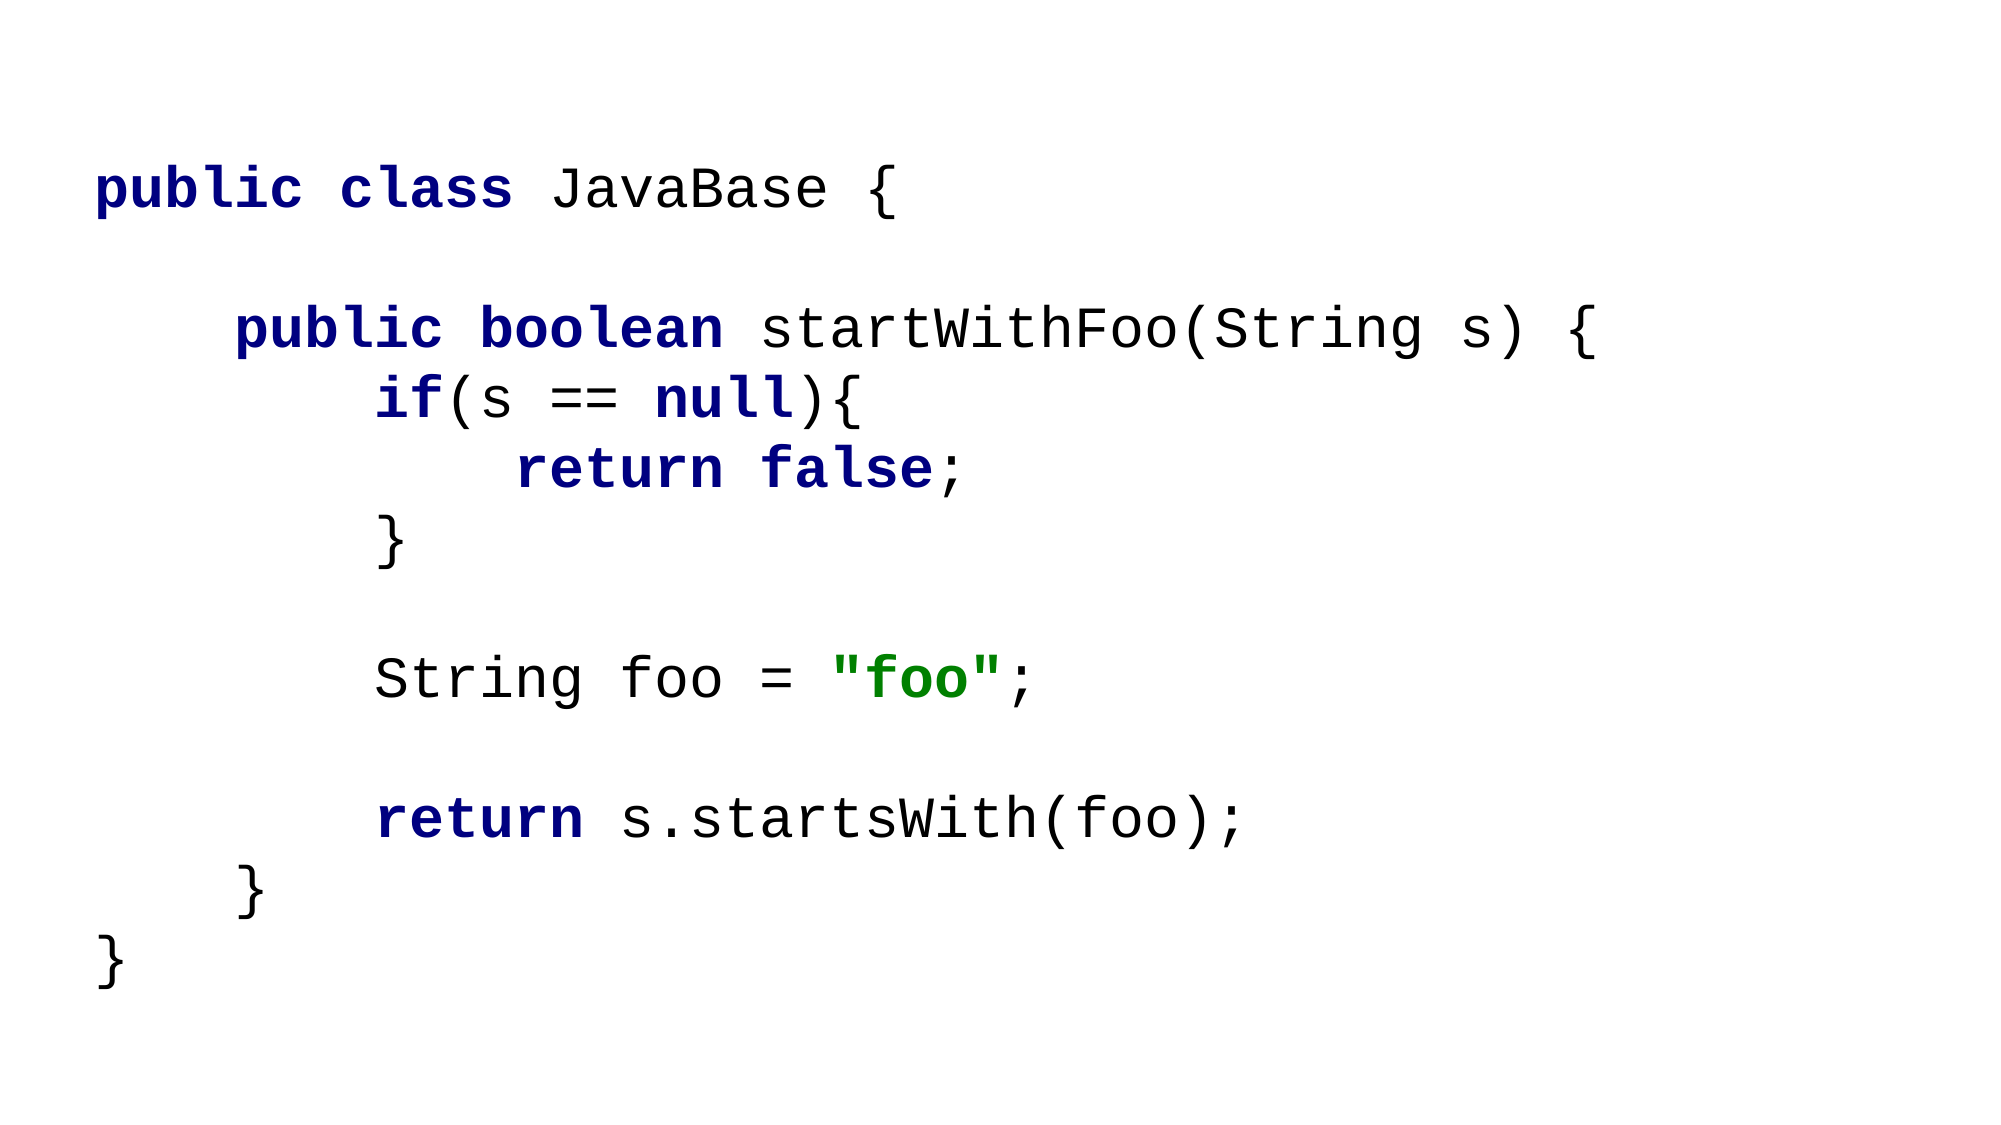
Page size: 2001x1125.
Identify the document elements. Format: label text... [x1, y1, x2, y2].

text_box public class JavaBase { public boolean startWithFoo(String s) { if(s == null){ return false; } String foo = "foo"; return s.startsWith(foo); } } [83, 144, 1834, 1065]
